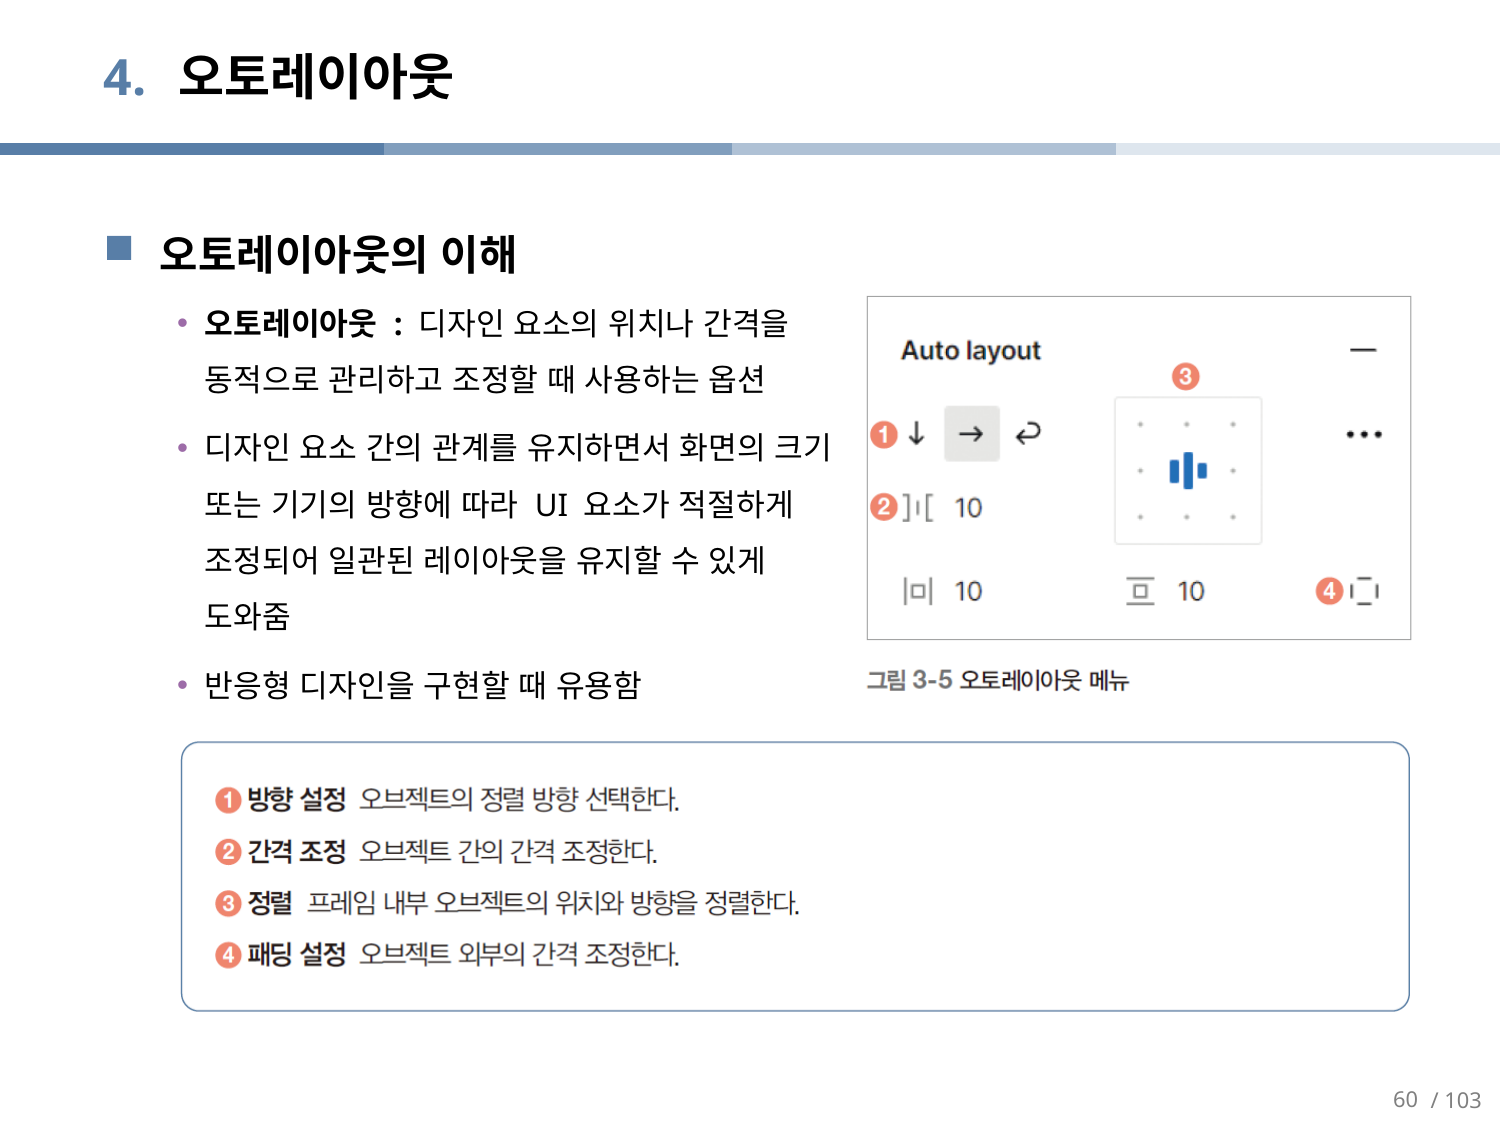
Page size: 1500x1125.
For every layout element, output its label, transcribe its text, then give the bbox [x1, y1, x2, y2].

title 오토레이아웃 [88, 30, 1211, 121]
picture [159, 278, 1424, 1033]
list 오토레이아웃의 이해 오토레이아웃 : 디자인 요소의 위치나 간격을 동적으로 관리하고 조정할 때 사용하는 옵션 디자인 요소 간의 관계를 유지하면서 화면의 크기 또는 기기의 방향에 따라 UI 요소가 적절하게 조정되어 일관된 레이아웃을 유지할 수 있게 도와줌 반응형 디자인을 구현할 때 유용함 [88, 196, 857, 1083]
